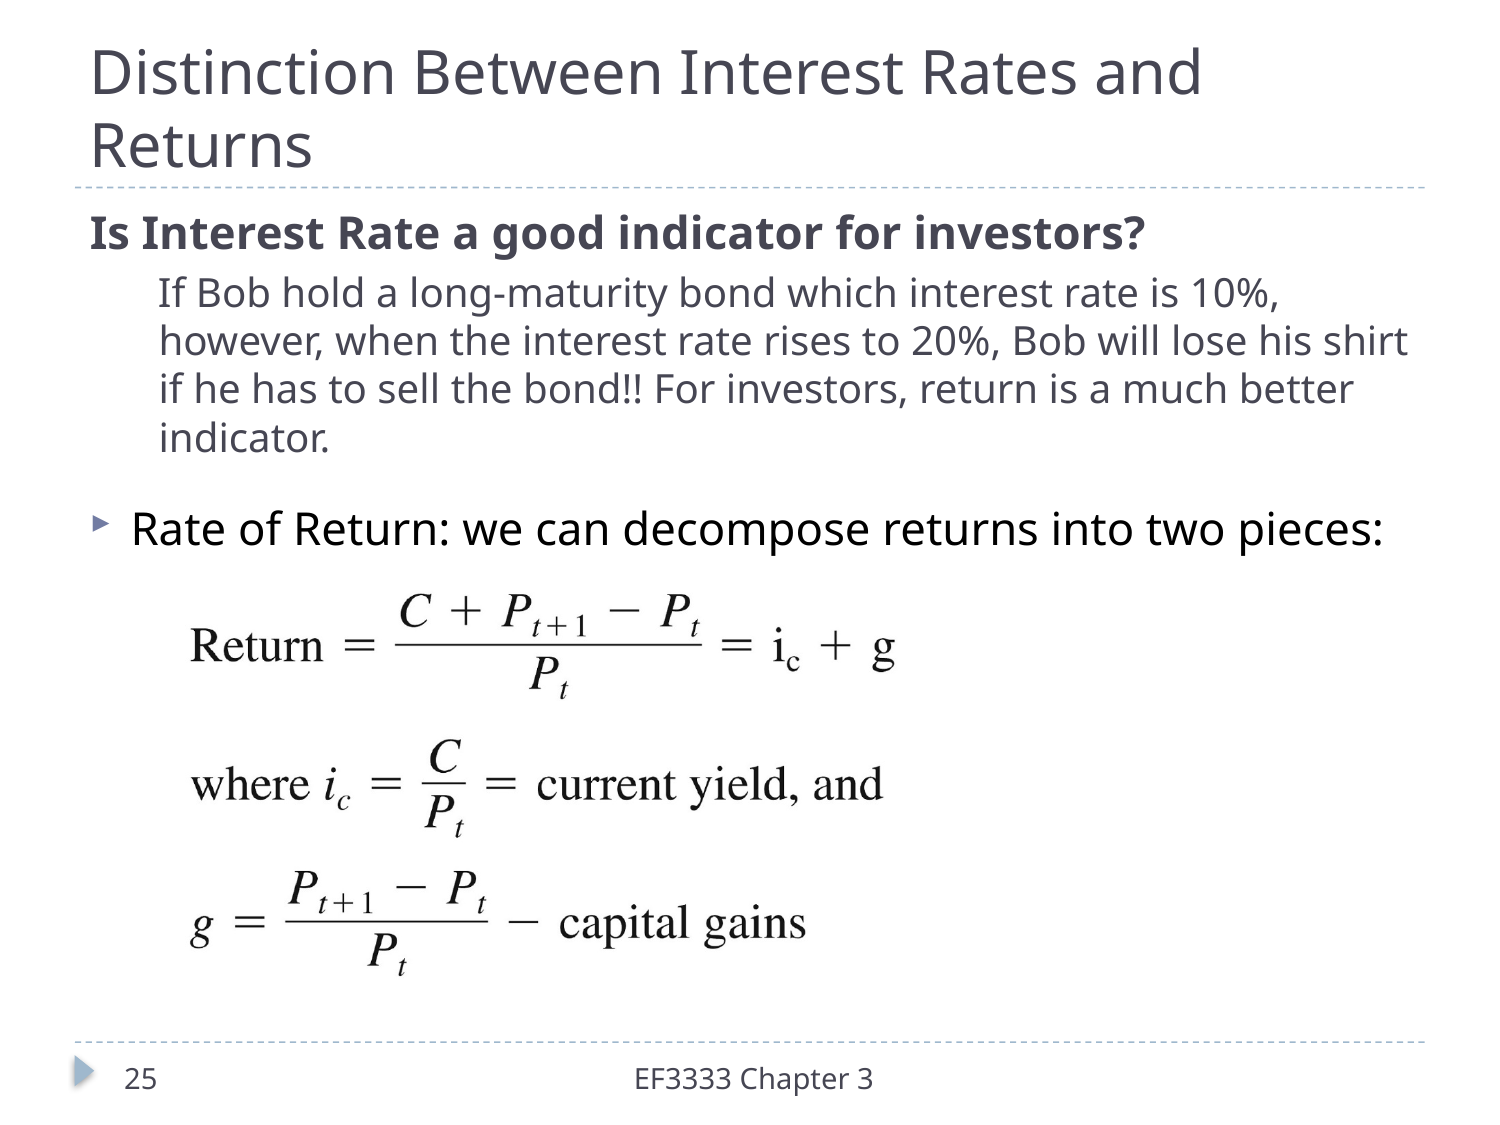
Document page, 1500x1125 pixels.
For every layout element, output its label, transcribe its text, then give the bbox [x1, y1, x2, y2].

list Is Interest Rate a good indicator for investors? If Bob hold a long-maturity bond which interest rate is 10%, however, when the interest rate rises to 20%, Bob will lose his shirt if he has to sell the bond!! For investors, return is a much better indicator. Rate of Return: we can decompose returns into two pieces: [75, 196, 1425, 563]
footer EF3333 Chapter 3 [484, 1052, 889, 1113]
title Distinction Between Interest Rates and Returns [75, 24, 1425, 188]
slide_number 25 [109, 1052, 435, 1113]
picture [185, 585, 907, 985]
